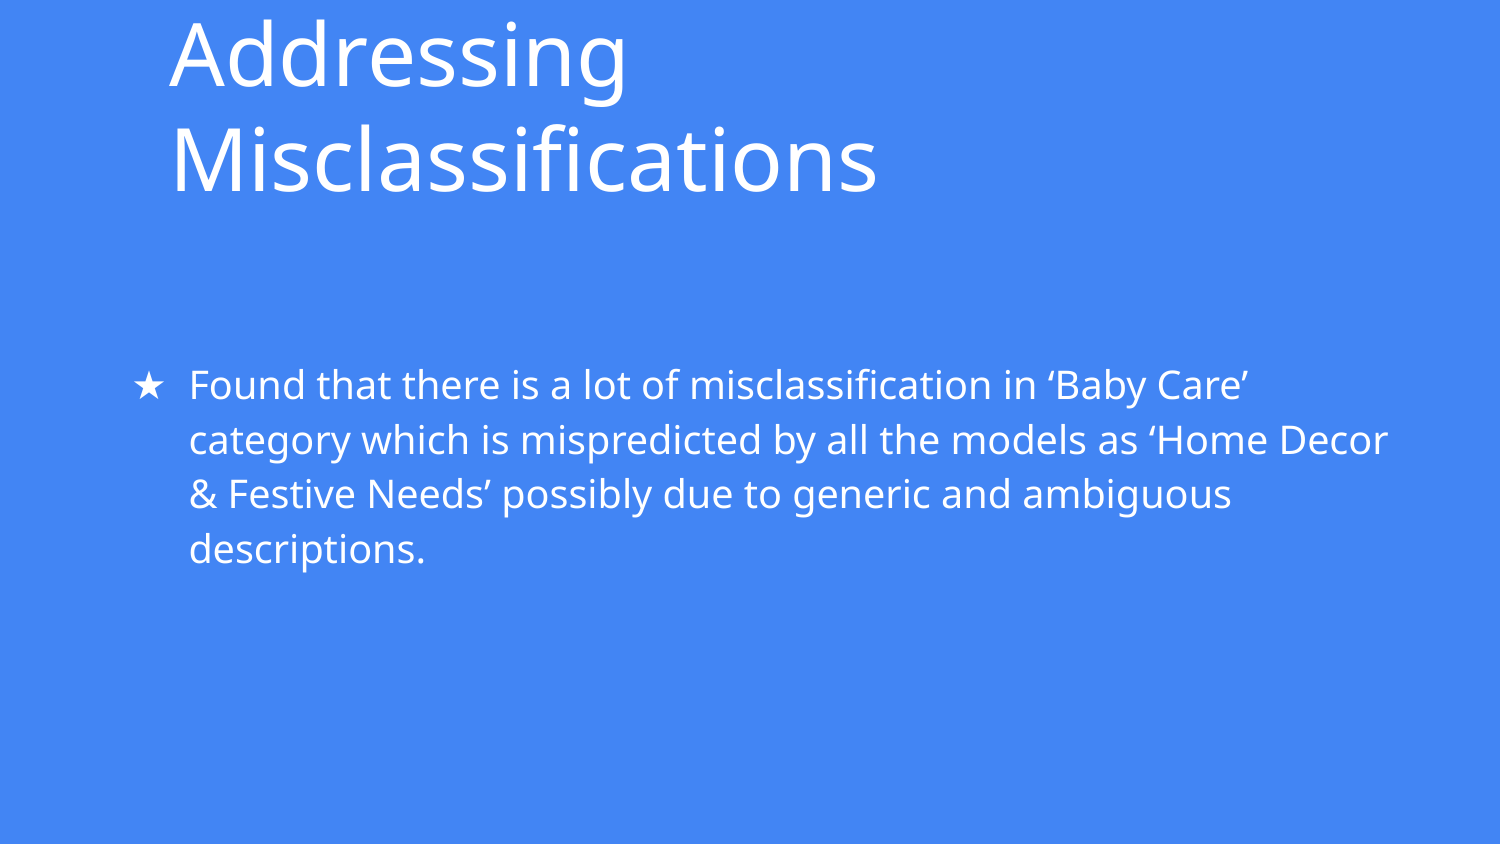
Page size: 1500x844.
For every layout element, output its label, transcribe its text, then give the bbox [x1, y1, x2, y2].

title Addressing Misclassifications [154, 43, 1355, 166]
text_box Found that there is a lot of misclassification in ‘Baby Care’ category which is mispredicted by all the models as ‘Home Decor & Festive Needs’ possibly due to generic and ambiguous descriptions. [98, 198, 1425, 750]
